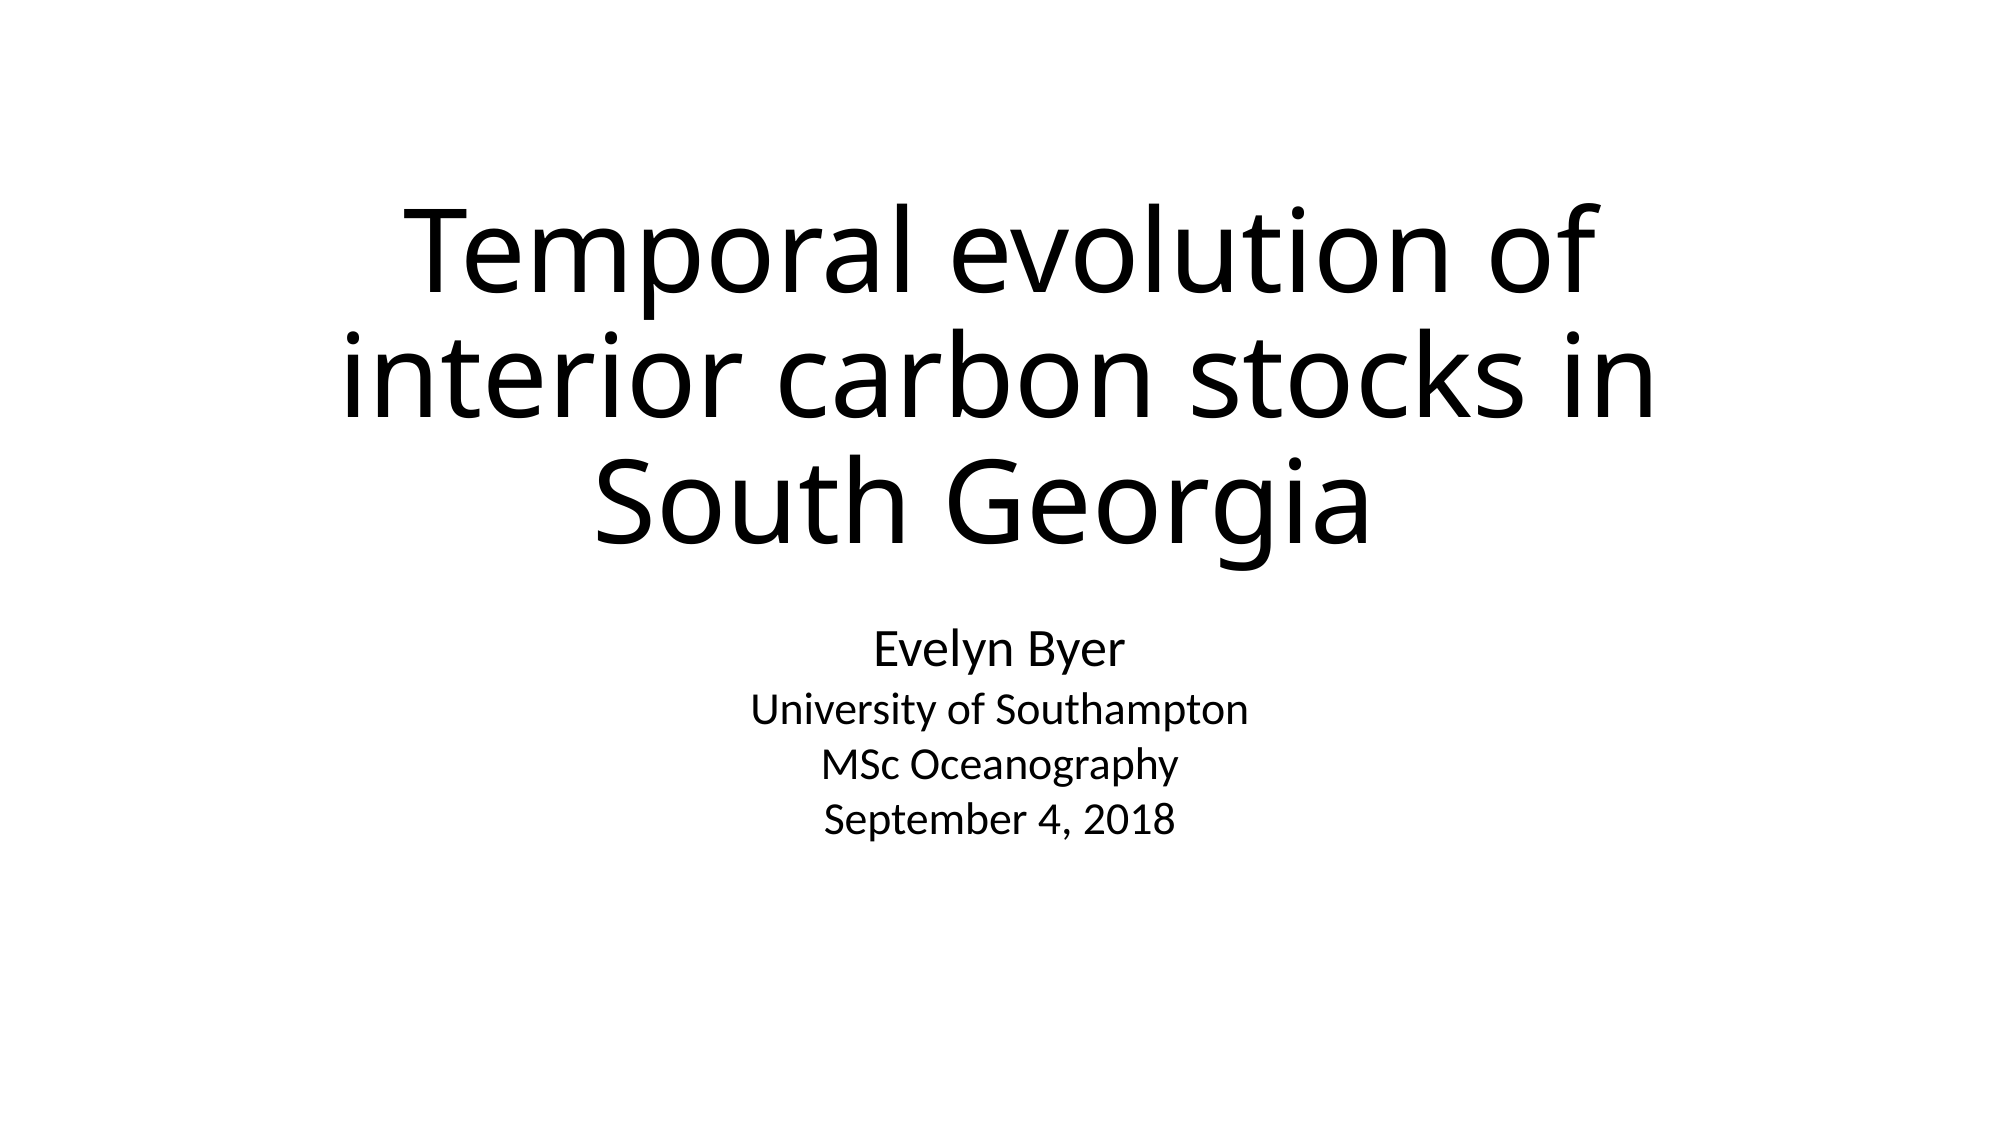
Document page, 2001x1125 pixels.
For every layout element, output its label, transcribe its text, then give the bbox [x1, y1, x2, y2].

title Temporal evolution of interior carbon stocks in South Georgia [249, 184, 1750, 576]
subtitle Evelyn Byer University of Southampton MSc Oceanography September 4, 2018 [249, 612, 1750, 885]
